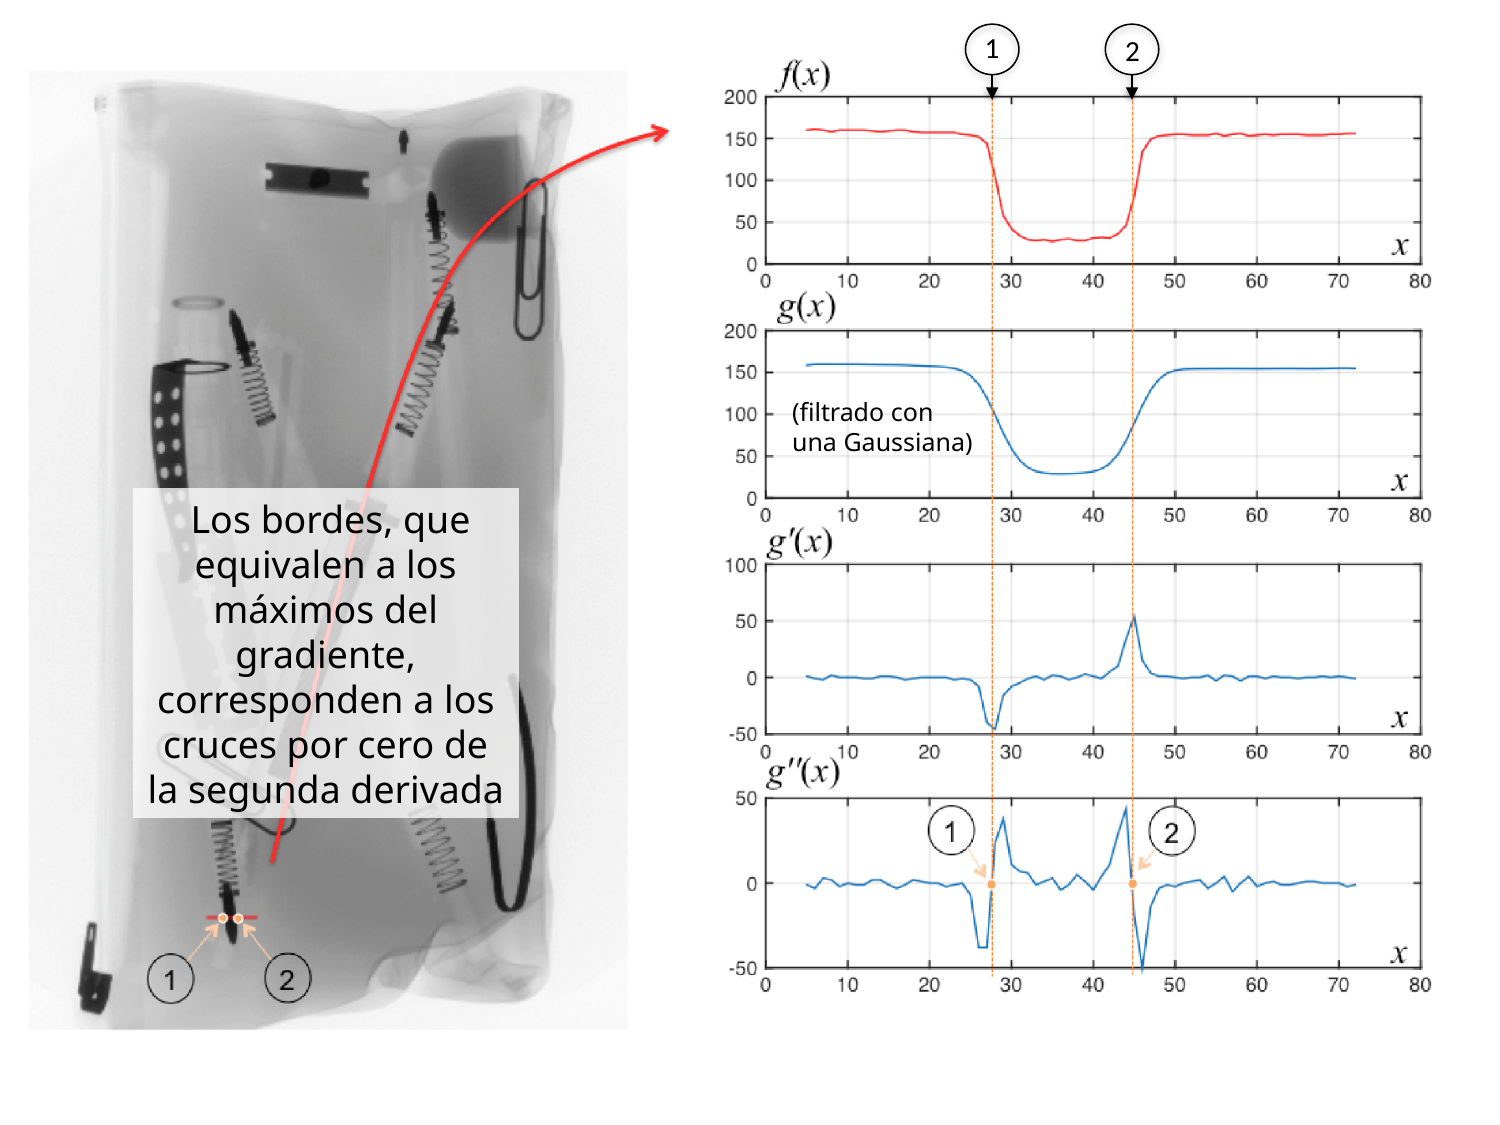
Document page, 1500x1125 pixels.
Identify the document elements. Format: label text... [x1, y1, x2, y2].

text_box 2 [1110, 24, 1155, 45]
text_box 1 [969, 22, 1015, 45]
text_box [965, 35, 969, 45]
text_box [1105, 33, 1110, 45]
picture [0, 46, 1458, 1051]
text_box [1015, 34, 1020, 45]
text_box [1155, 35, 1160, 45]
